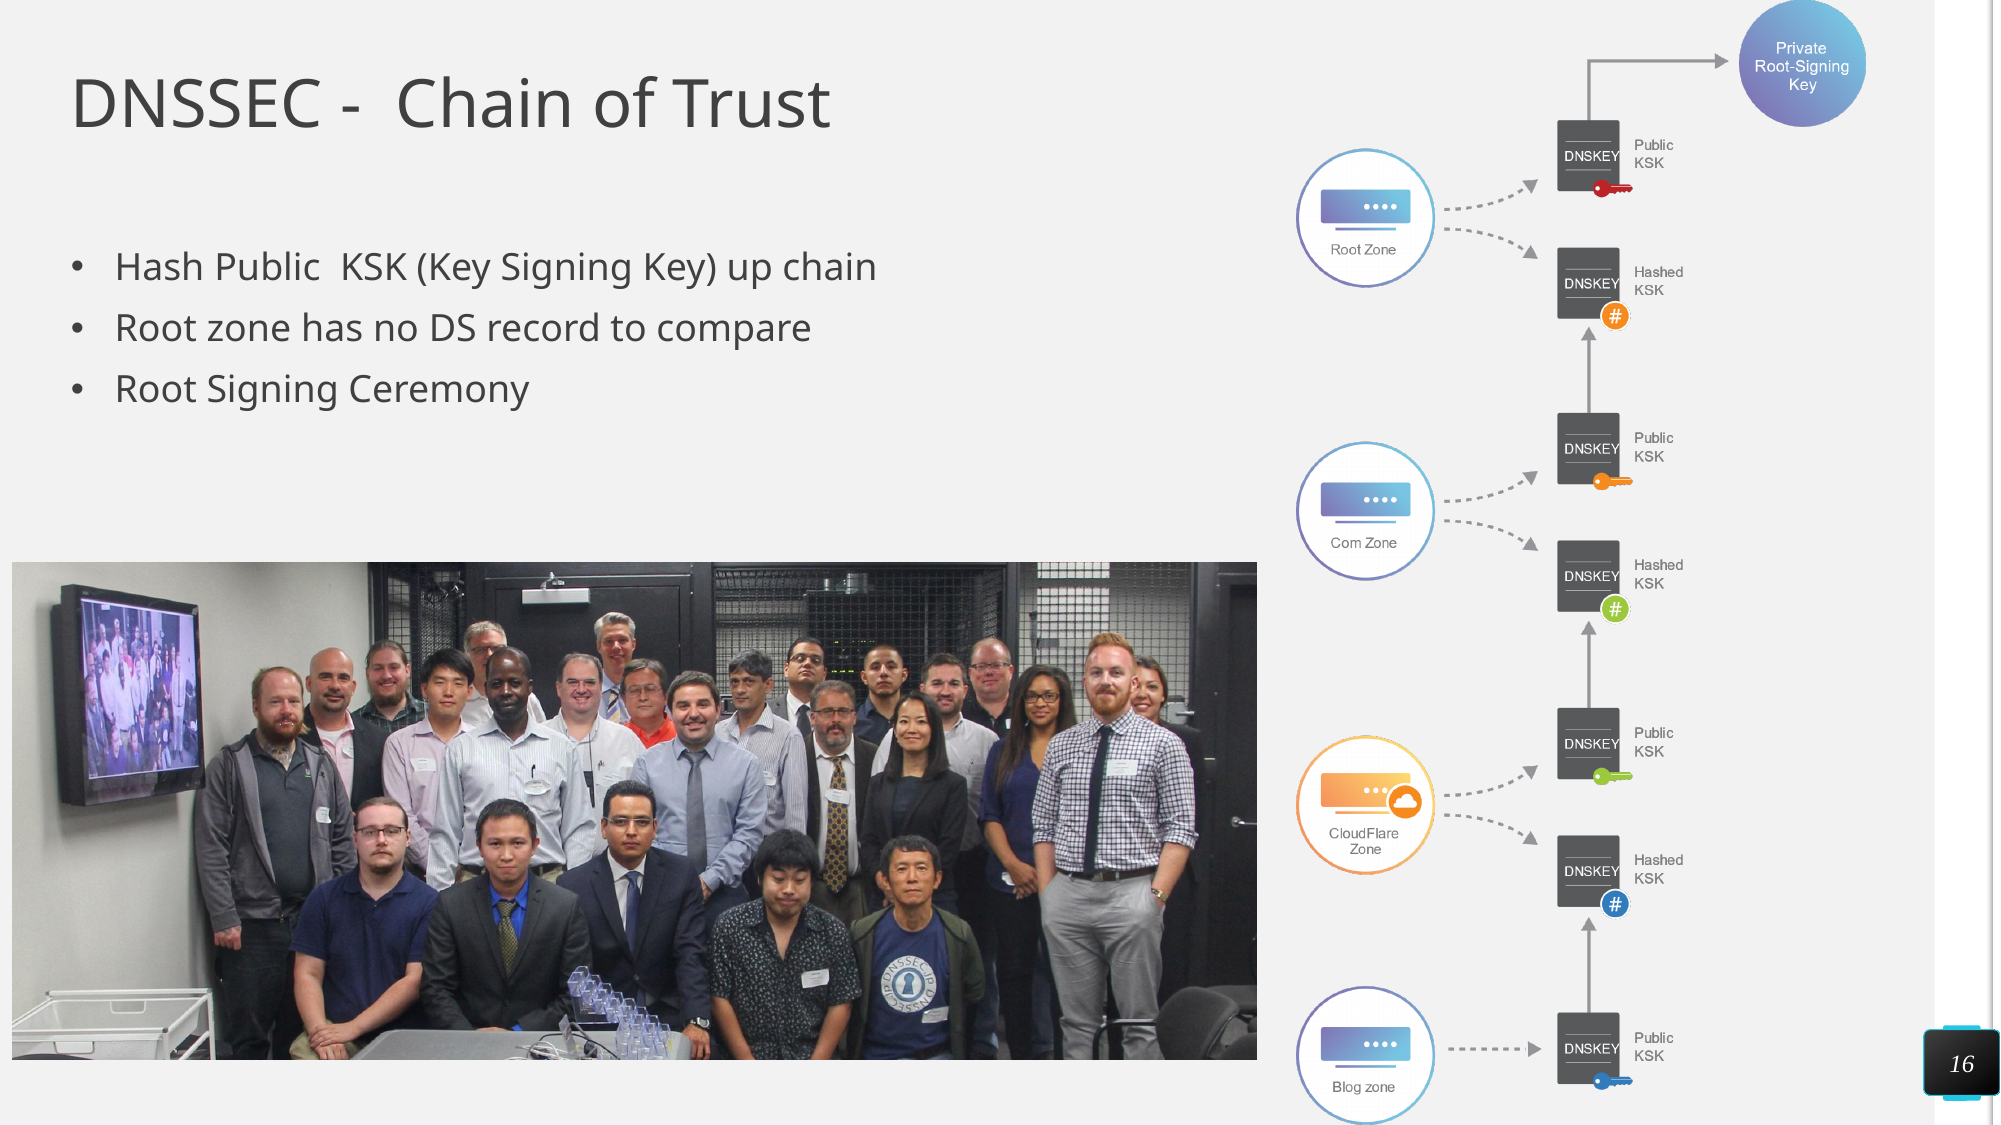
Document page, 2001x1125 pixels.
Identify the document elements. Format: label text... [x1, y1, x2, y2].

title DNSSEC - Chain of Trust [70, 70, 969, 142]
picture [12, 562, 1257, 1060]
slide_number 16 [1923, 1029, 2000, 1096]
list Hash Public KSK (Key Signing Key) up chain Root zone has no DS record to compare Root Signing Ceremony [70, 247, 969, 562]
picture [1296, 0, 1866, 1125]
